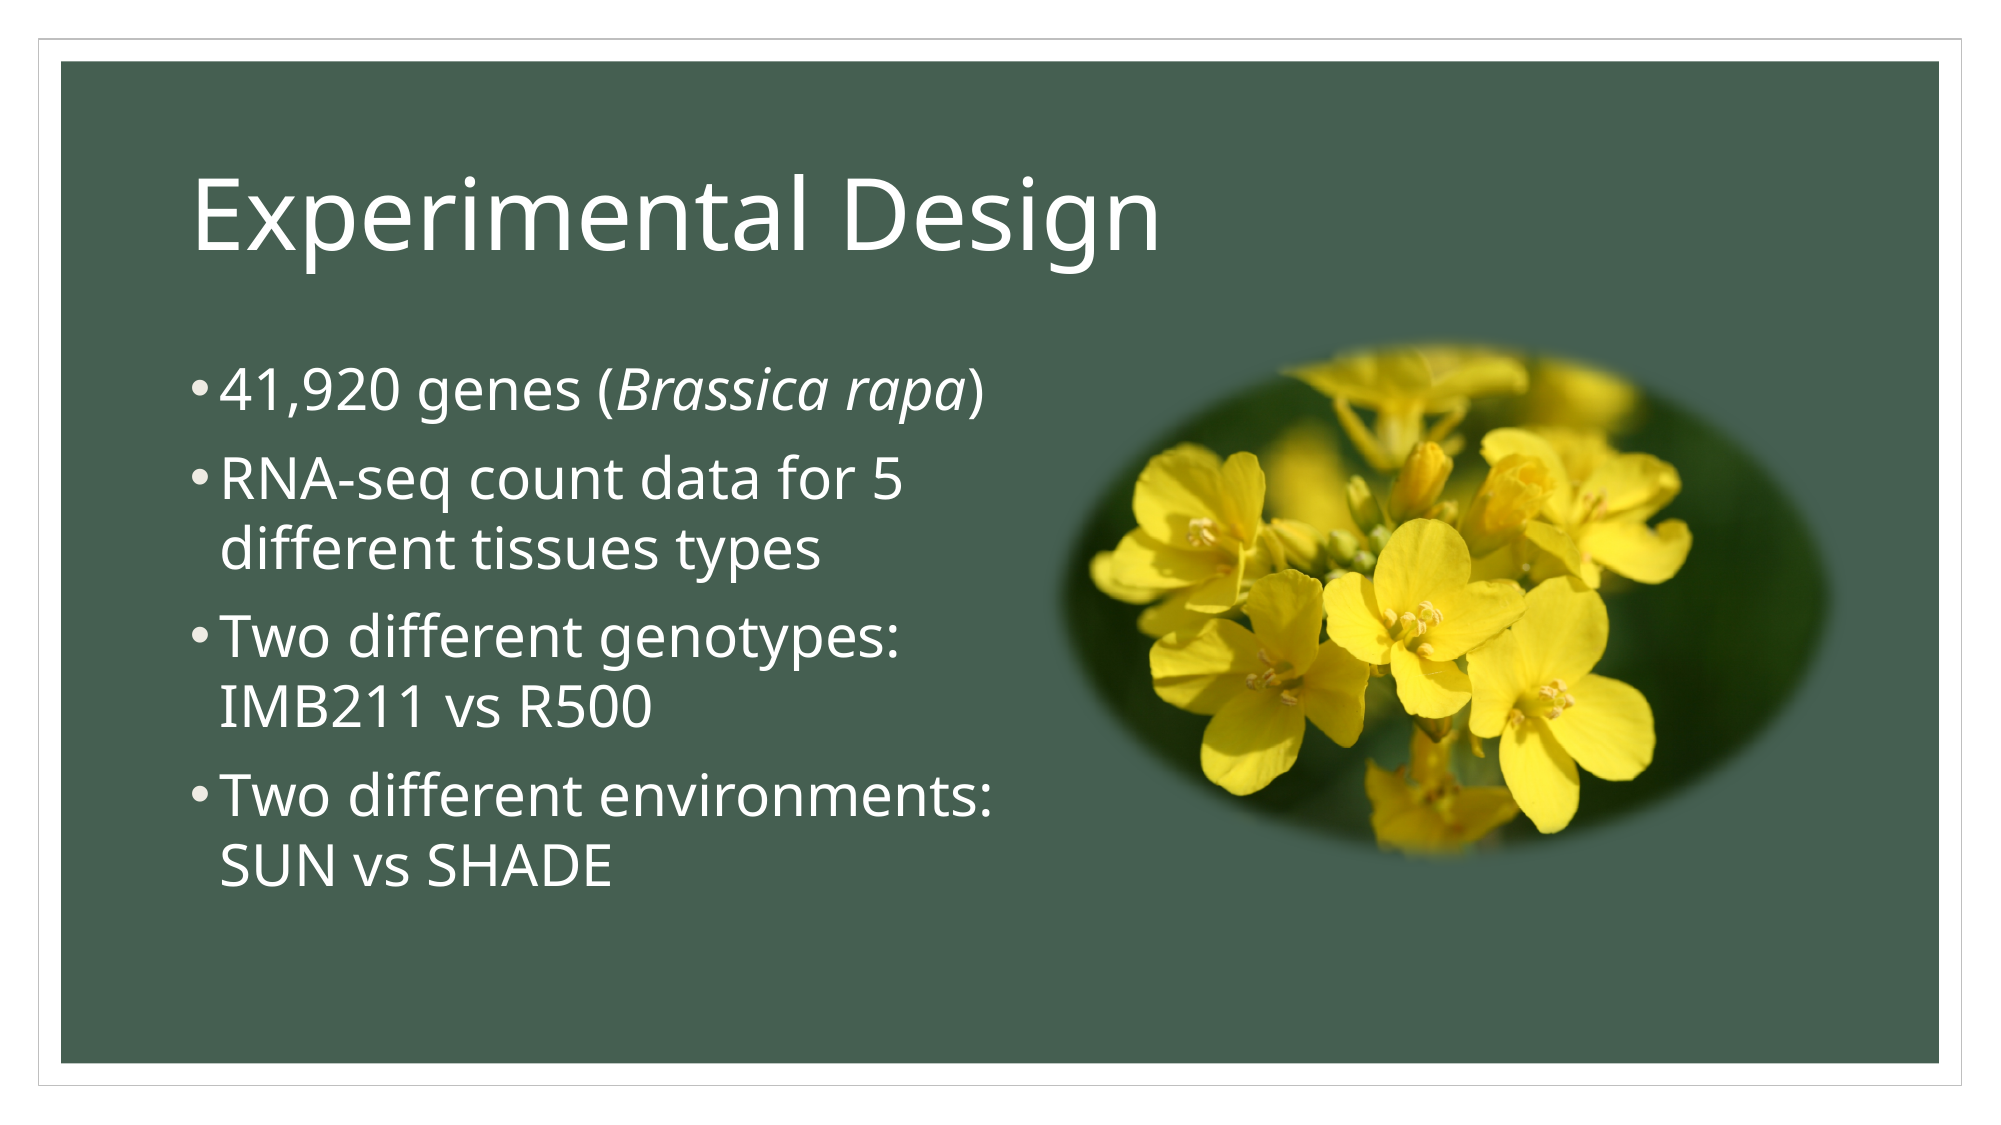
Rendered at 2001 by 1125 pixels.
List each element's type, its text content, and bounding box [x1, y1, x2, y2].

title Experimental Design [174, 105, 1825, 331]
picture [1042, 330, 1848, 868]
list 41,920 genes (Brassica rapa) RNA-seq count data for 5 different tissues types Two different genotypes: IMB211 vs R500 Two different environments: SUN vs SHADE [174, 345, 1106, 990]
